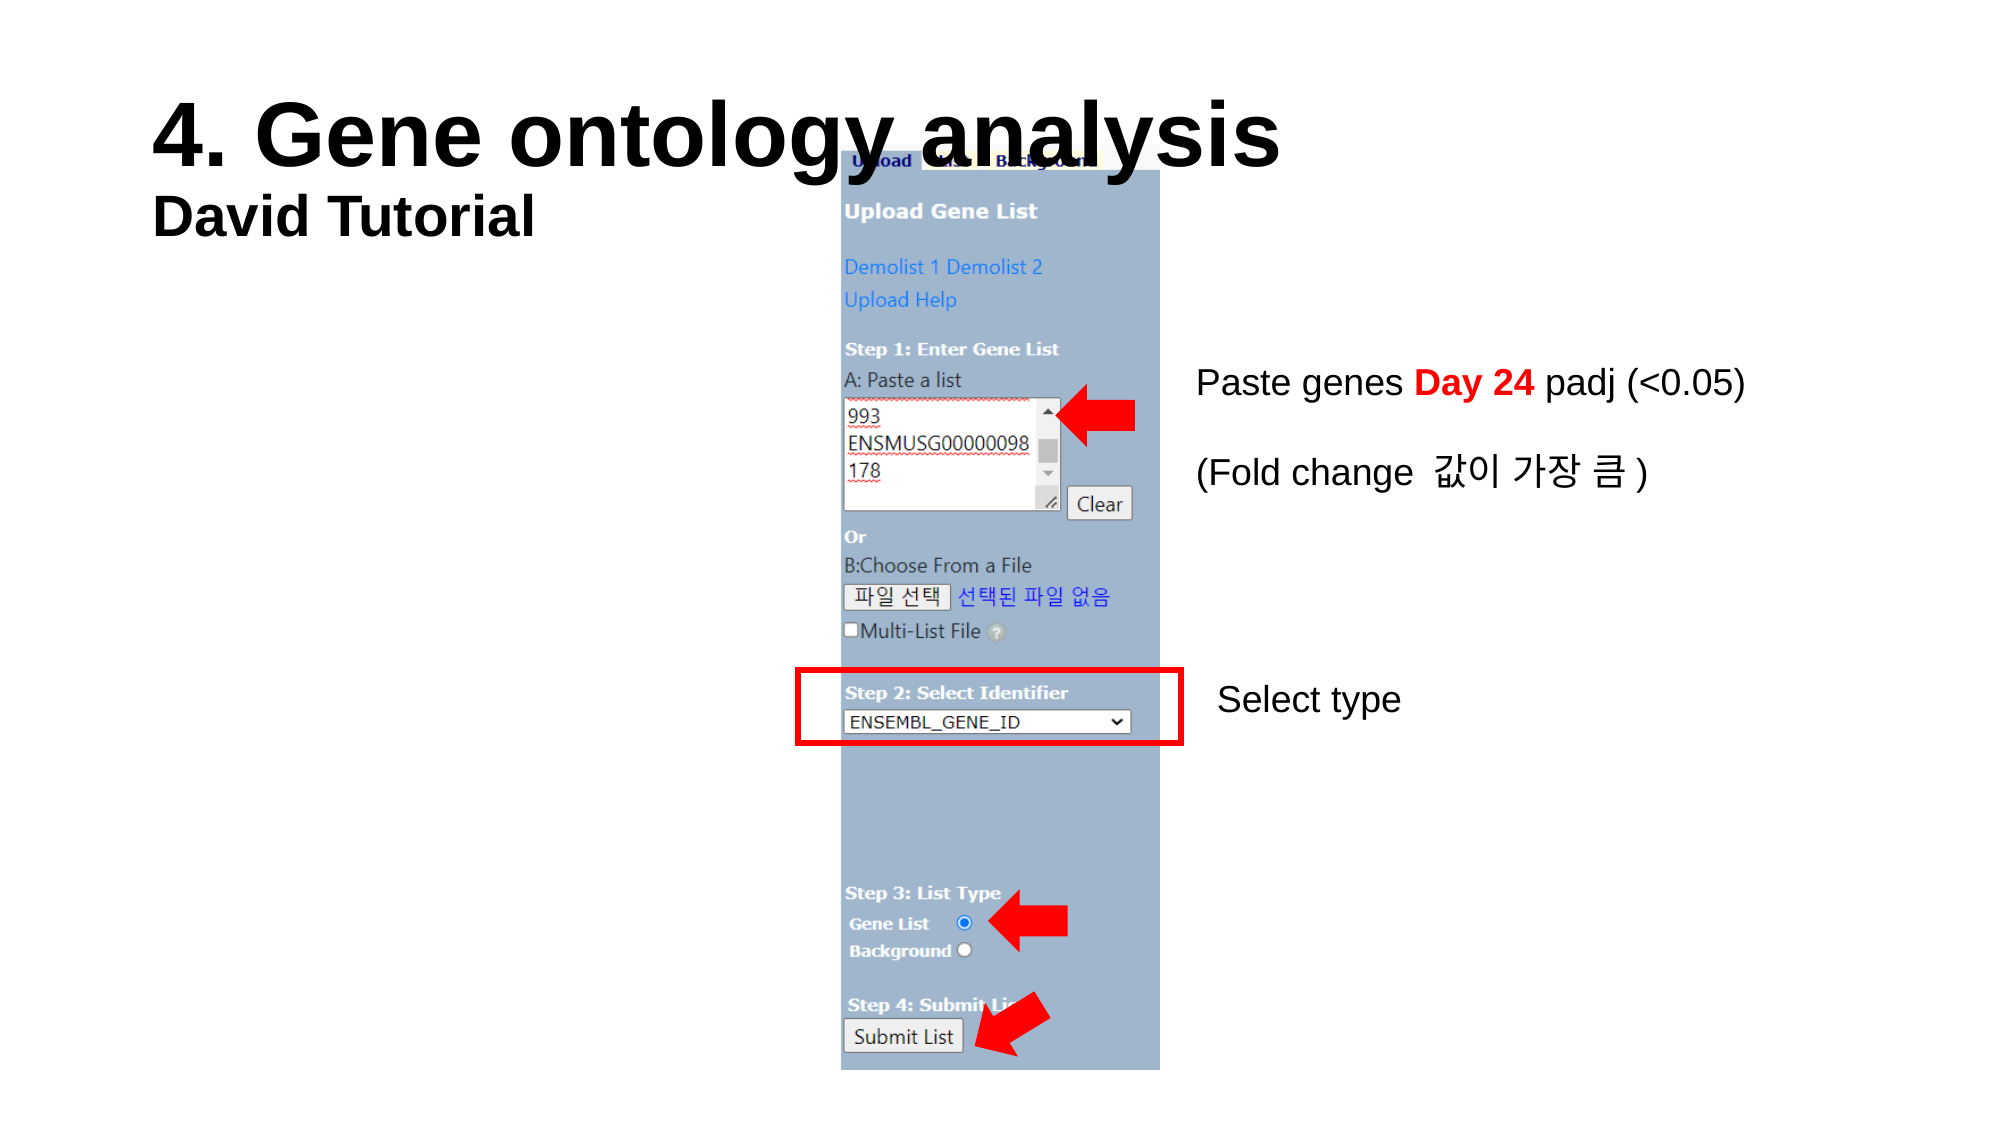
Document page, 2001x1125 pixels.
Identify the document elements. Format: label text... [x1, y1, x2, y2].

text_box Paste genes Day 24 padj (<0.05) (Fold change 값이 가장 큼) [1180, 350, 1863, 501]
text_box [797, 669, 840, 744]
text_box Select type [1202, 667, 1651, 728]
title 4. Gene ontology analysis David Tutorial [137, 59, 1863, 278]
text_box [1160, 669, 1182, 744]
picture [840, 144, 1160, 1070]
